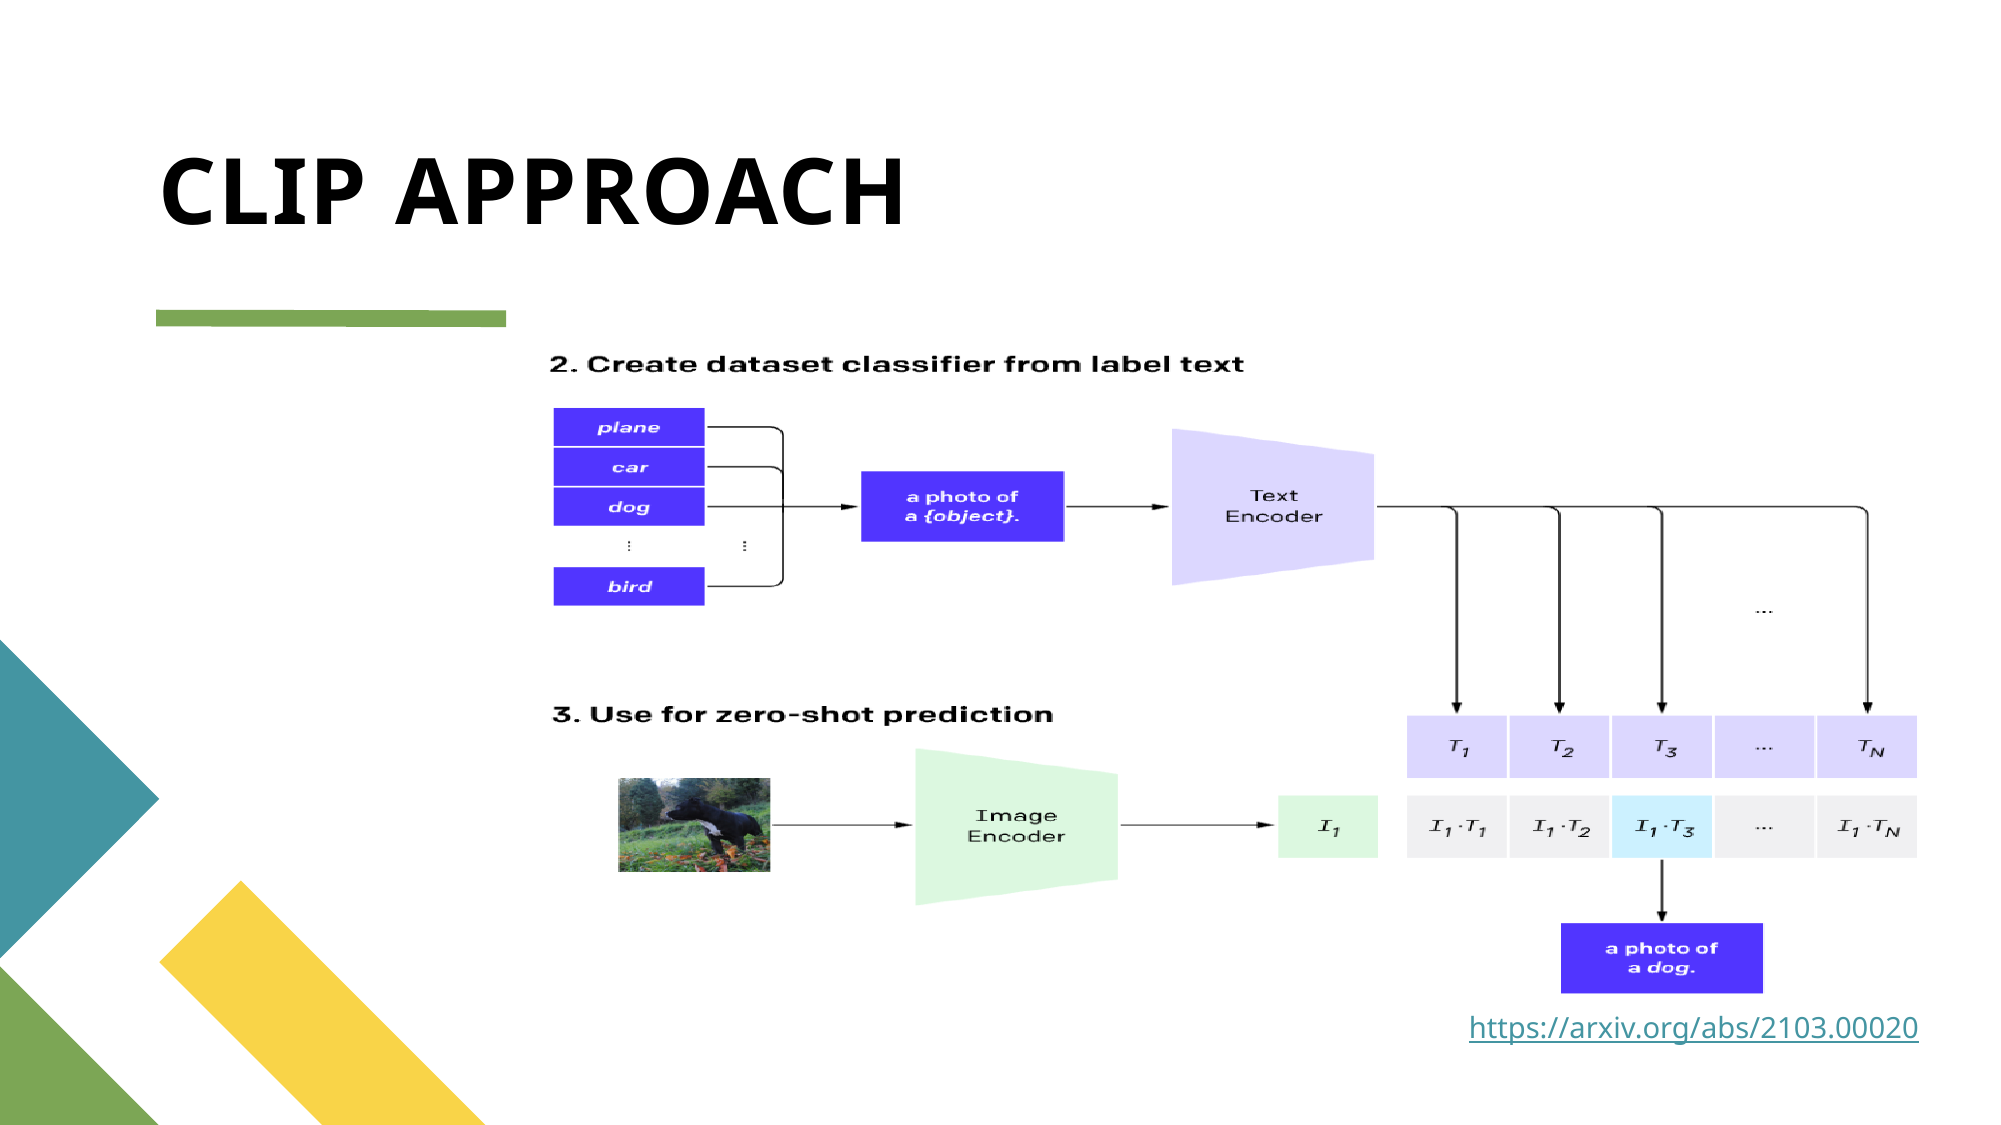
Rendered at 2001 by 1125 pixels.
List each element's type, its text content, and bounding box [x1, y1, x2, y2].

title CLIP APPROACH [158, 144, 969, 245]
picture [549, 351, 1922, 1005]
text_box https://arxiv.org/abs/2103.00020 [1454, 1002, 2000, 1092]
